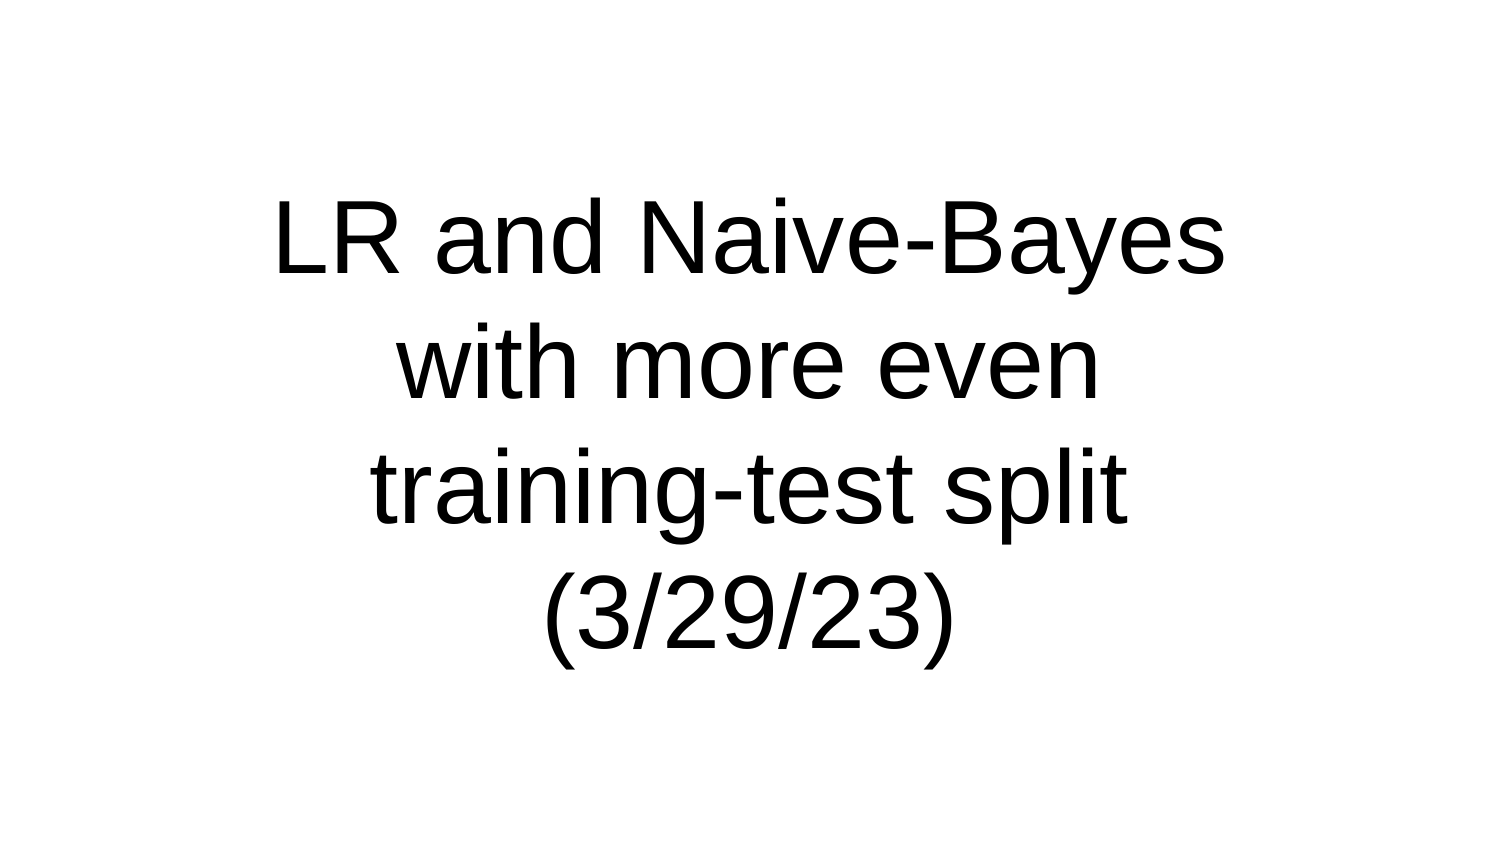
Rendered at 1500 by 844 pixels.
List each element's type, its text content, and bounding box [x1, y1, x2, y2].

text_box LR and Naive-Bayes with more even training-test split (3/29/23) [251, 154, 1249, 684]
